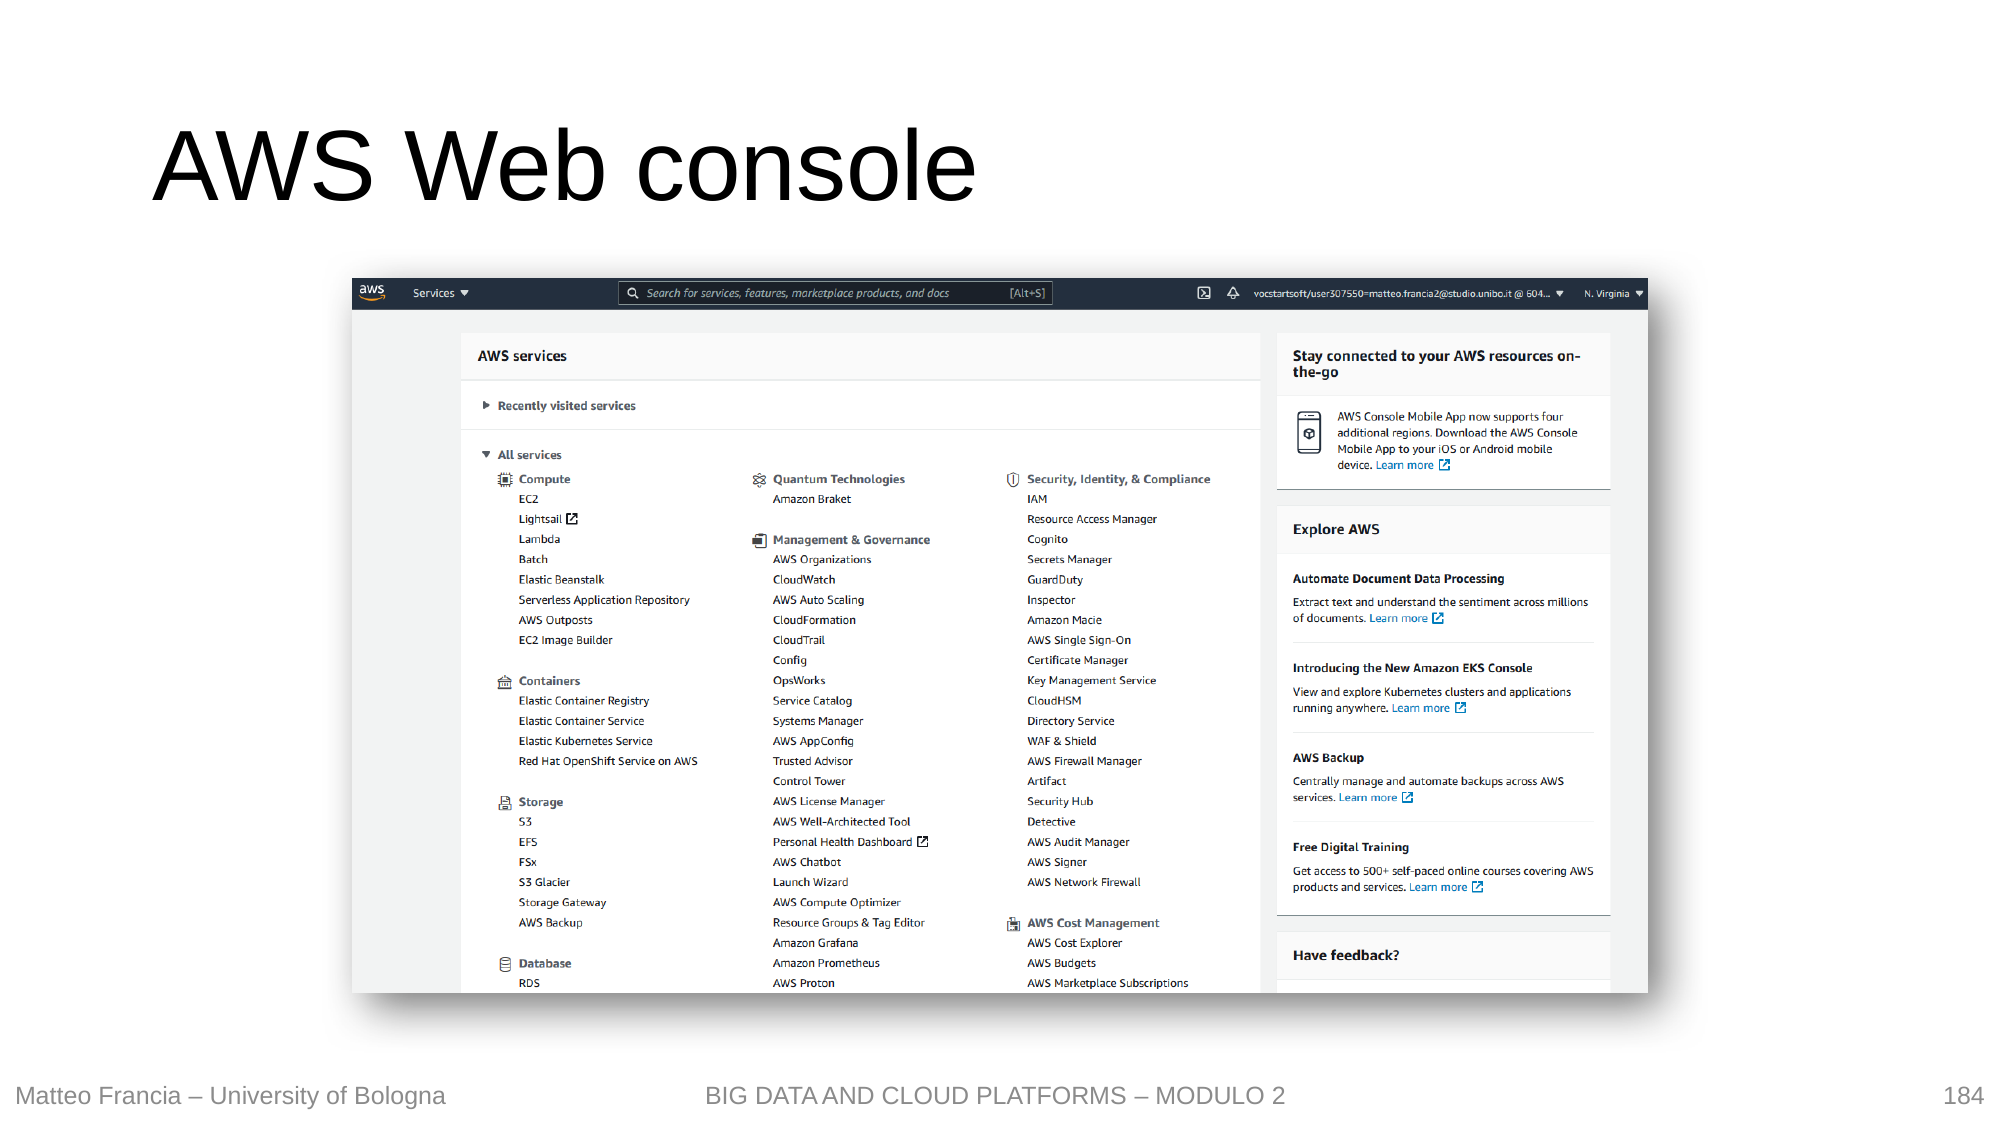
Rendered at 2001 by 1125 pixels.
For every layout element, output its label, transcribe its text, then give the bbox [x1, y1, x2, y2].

slide_number 184 [1550, 1065, 2000, 1125]
footer Matteo Francia – University of Bologna [0, 1065, 466, 1125]
title AWS Web console [137, 59, 1863, 278]
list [352, 278, 1648, 993]
